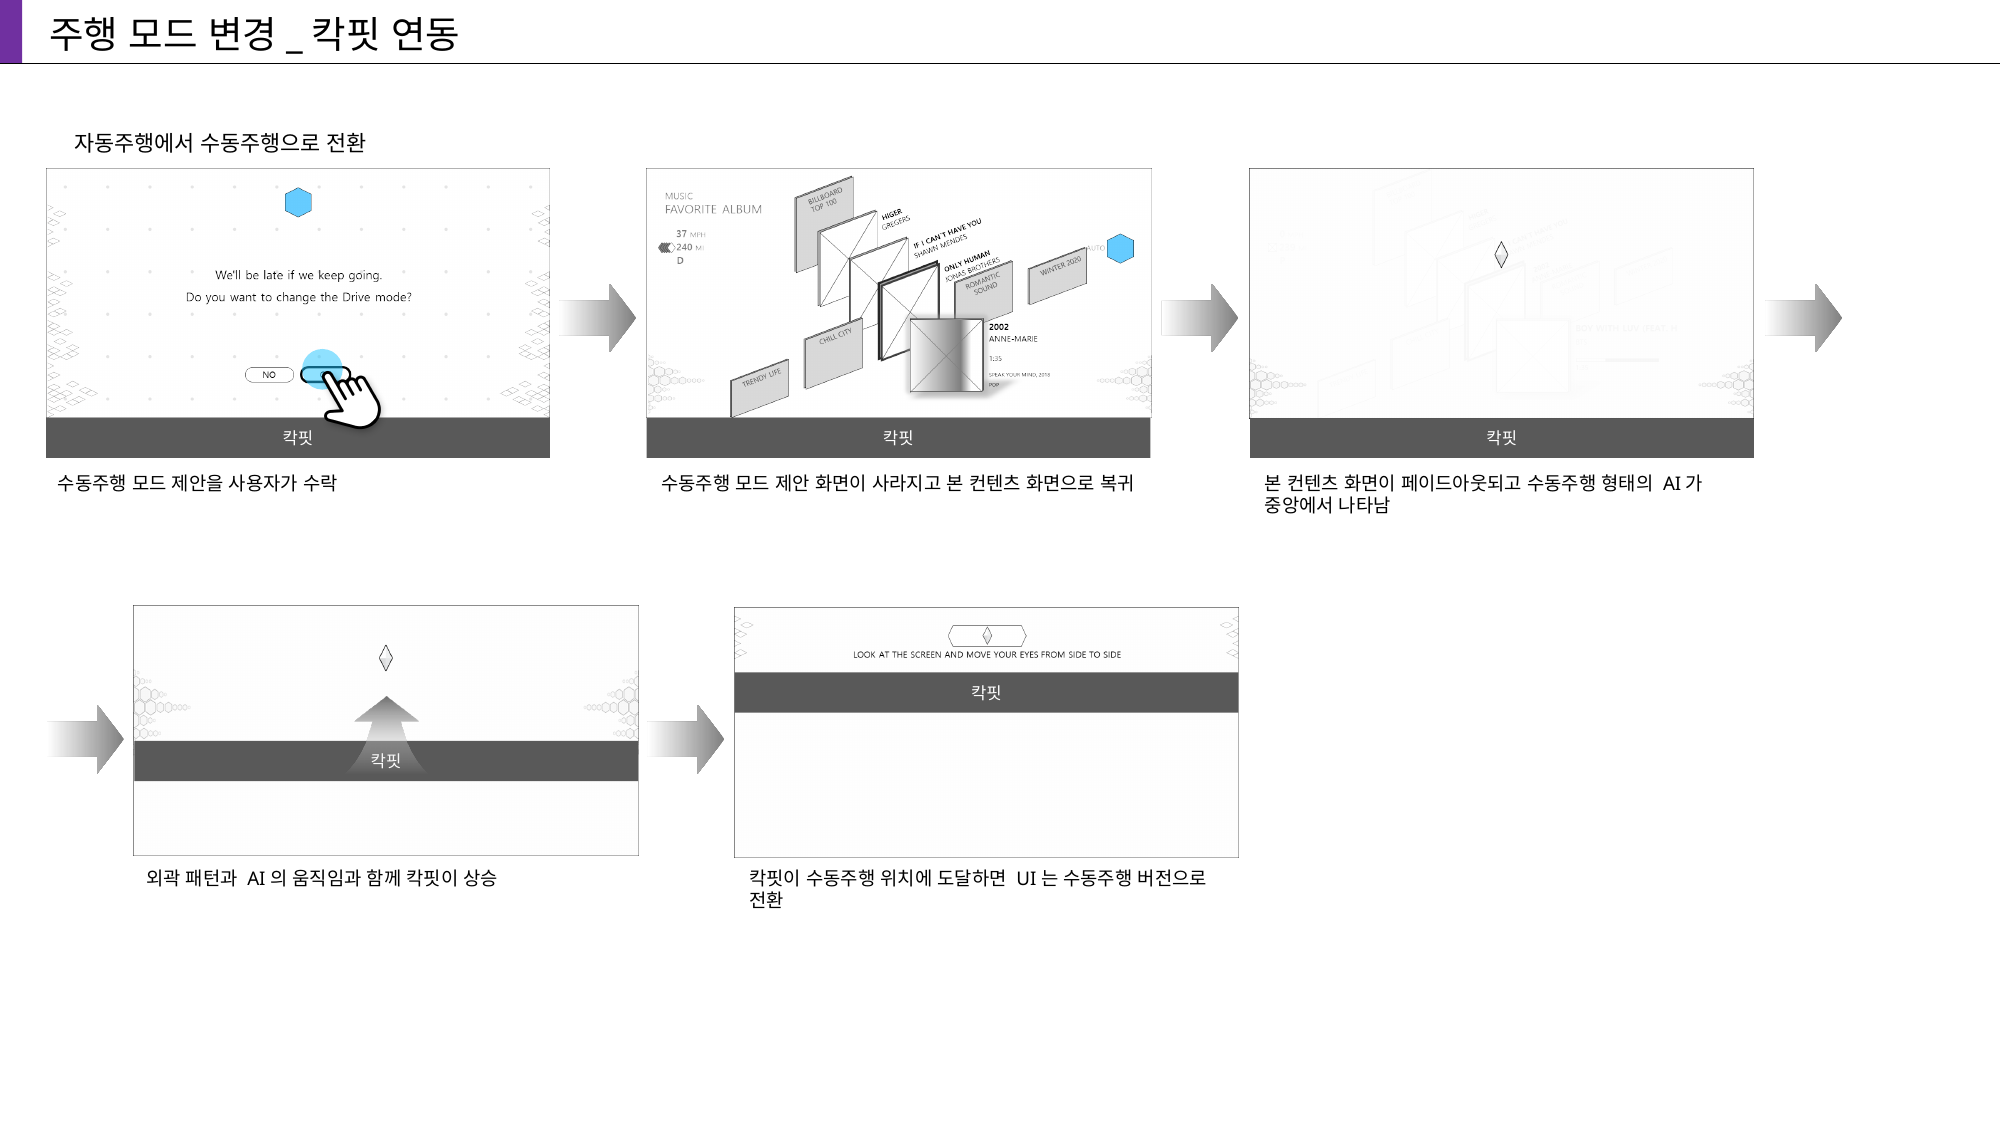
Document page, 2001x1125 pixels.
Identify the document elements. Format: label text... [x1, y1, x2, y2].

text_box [0, 0, 2000, 64]
text_box 칵핏 [1249, 417, 1755, 459]
text_box 외곽 패턴과 AI의 움직임과 함께 칵핏이 상승 [131, 859, 639, 897]
text_box 자동주행에서 수동주행으로 전환 [60, 122, 382, 163]
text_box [734, 607, 1239, 858]
text_box [558, 280, 638, 356]
text_box [45, 701, 126, 777]
text_box 수동주행 모드 제안 화면이 사라지고 본 컨텐츠 화면으로 복귀 [646, 464, 1154, 502]
text_box [1764, 280, 1844, 356]
text_box 칵핏이 수동주행 위치에 도달하면 UI는 수동주행 버전으로 전환 [734, 859, 1242, 919]
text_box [646, 168, 1152, 459]
text_box [646, 701, 726, 777]
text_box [46, 168, 550, 459]
picture [133, 605, 639, 856]
picture [1249, 168, 1754, 419]
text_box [302, 348, 381, 435]
text_box 수동주행 모드 제안을 사용자가 수락 [43, 464, 550, 502]
text_box 본 컨텐츠 화면이 페이드아웃되고 수동주행 형태의 AI가 중앙에서 나타남 [1250, 464, 1757, 524]
text_box [1160, 280, 1240, 356]
